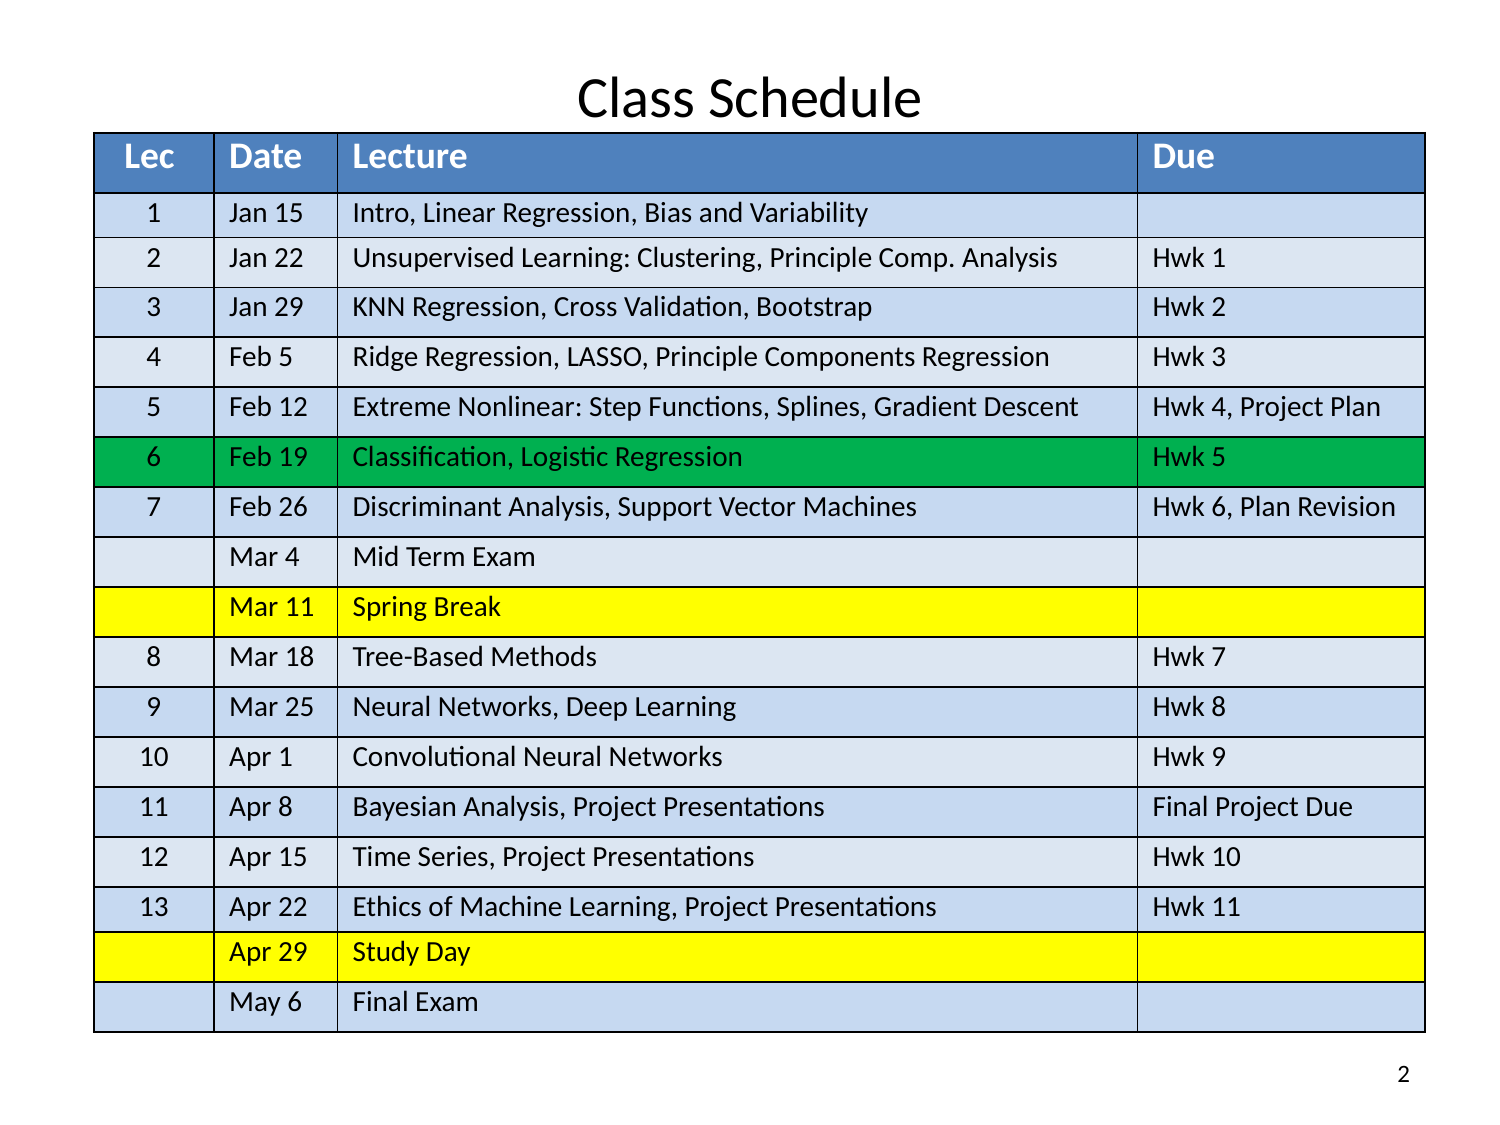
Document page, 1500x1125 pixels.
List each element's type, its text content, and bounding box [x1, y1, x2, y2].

table_cell Extreme Nonlinear: Step Functions, Splines, Gradient Descent [338, 388, 1137, 436]
table_cell Hwk 6, Plan Revision [1138, 488, 1424, 536]
table_cell Hwk 8 [1138, 688, 1424, 736]
table_cell KNN Regression, Cross Validation, Bootstrap [338, 288, 1137, 336]
table_cell Final Exam [338, 983, 1137, 1031]
table_header Lecture [338, 134, 1137, 192]
table_cell 13 [95, 888, 213, 931]
table_cell 1 [95, 194, 213, 237]
table_cell Hwk 11 [1138, 888, 1424, 931]
table_cell Convolutional Neural Networks [338, 738, 1137, 786]
table_cell Apr 29 [215, 933, 337, 981]
table_cell Hwk 7 [1138, 638, 1424, 686]
table_cell 3 [95, 288, 213, 336]
table_cell Feb 26 [215, 488, 337, 536]
table_cell [1138, 983, 1424, 1031]
table_cell Apr 15 [215, 838, 337, 886]
table_cell [1138, 194, 1424, 237]
table_cell Mar 4 [215, 538, 337, 586]
table_cell Hwk 2 [1138, 288, 1424, 336]
table_cell Hwk 1 [1138, 238, 1424, 287]
table_cell Ethics of Machine Learning, Project Presentations [338, 888, 1137, 931]
table_cell 12 [95, 838, 213, 886]
table_cell Hwk 10 [1138, 838, 1424, 886]
table_cell Feb 19 [215, 438, 337, 486]
table_cell 2 [95, 238, 213, 287]
table_cell 9 [95, 688, 213, 736]
table_cell Jan 15 [215, 194, 337, 237]
table_cell Neural Networks, Deep Learning [338, 688, 1137, 736]
table_cell [95, 538, 213, 586]
table_cell 11 [95, 788, 213, 836]
table_cell Study Day [338, 933, 1137, 981]
table_cell Apr 8 [215, 788, 337, 836]
table_cell [1138, 588, 1424, 636]
table_cell [95, 588, 213, 636]
table_cell [1138, 538, 1424, 586]
table_cell [1138, 933, 1424, 981]
table_cell [95, 933, 213, 981]
table_cell 4 [95, 338, 213, 386]
table_cell Unsupervised Learning: Clustering, Principle Comp. Analysis [338, 238, 1137, 287]
table_cell Hwk 5 [1138, 438, 1424, 486]
table_cell 7 [95, 488, 213, 536]
table_cell Hwk 4, Project Plan [1138, 388, 1424, 436]
table_cell Hwk 3 [1138, 338, 1424, 386]
table_cell Mar 18 [215, 638, 337, 686]
table_cell Intro, Linear Regression, Bias and Variability [338, 194, 1137, 237]
table_cell Apr 22 [215, 888, 337, 931]
table_header Date [215, 134, 337, 192]
table_header Due [1138, 134, 1424, 192]
table_cell Ridge Regression, LASSO, Principle Components Regression [338, 338, 1137, 386]
table_cell Mid Term Exam [338, 538, 1137, 586]
table_cell Jan 22 [215, 238, 337, 287]
table_cell [95, 983, 213, 1031]
table_cell 5 [95, 388, 213, 436]
table_cell Tree-Based Methods [338, 638, 1137, 686]
table_cell Hwk 9 [1138, 738, 1424, 786]
table_cell Feb 5 [215, 338, 337, 386]
table_cell 10 [95, 738, 213, 786]
table_cell Jan 29 [215, 288, 337, 336]
table_cell Discriminant Analysis, Support Vector Machines [338, 488, 1137, 536]
title Class Schedule [75, 0, 1425, 188]
table_cell Final Project Due [1138, 788, 1424, 836]
table_cell Feb 12 [215, 388, 337, 436]
table_header Lec [95, 134, 213, 192]
table_cell Mar 11 [215, 588, 337, 636]
table_cell Time Series, Project Presentations [338, 838, 1137, 886]
slide_number 2 [1074, 1042, 1425, 1103]
table_cell 8 [95, 638, 213, 686]
table_cell Bayesian Analysis, Project Presentations [338, 788, 1137, 836]
table_cell Classification, Logistic Regression [338, 438, 1137, 486]
table_cell Mar 25 [215, 688, 337, 736]
table_cell 6 [95, 438, 213, 486]
table_cell Apr 1 [215, 738, 337, 786]
table_cell Spring Break [338, 588, 1137, 636]
table_cell May 6 [215, 983, 337, 1031]
